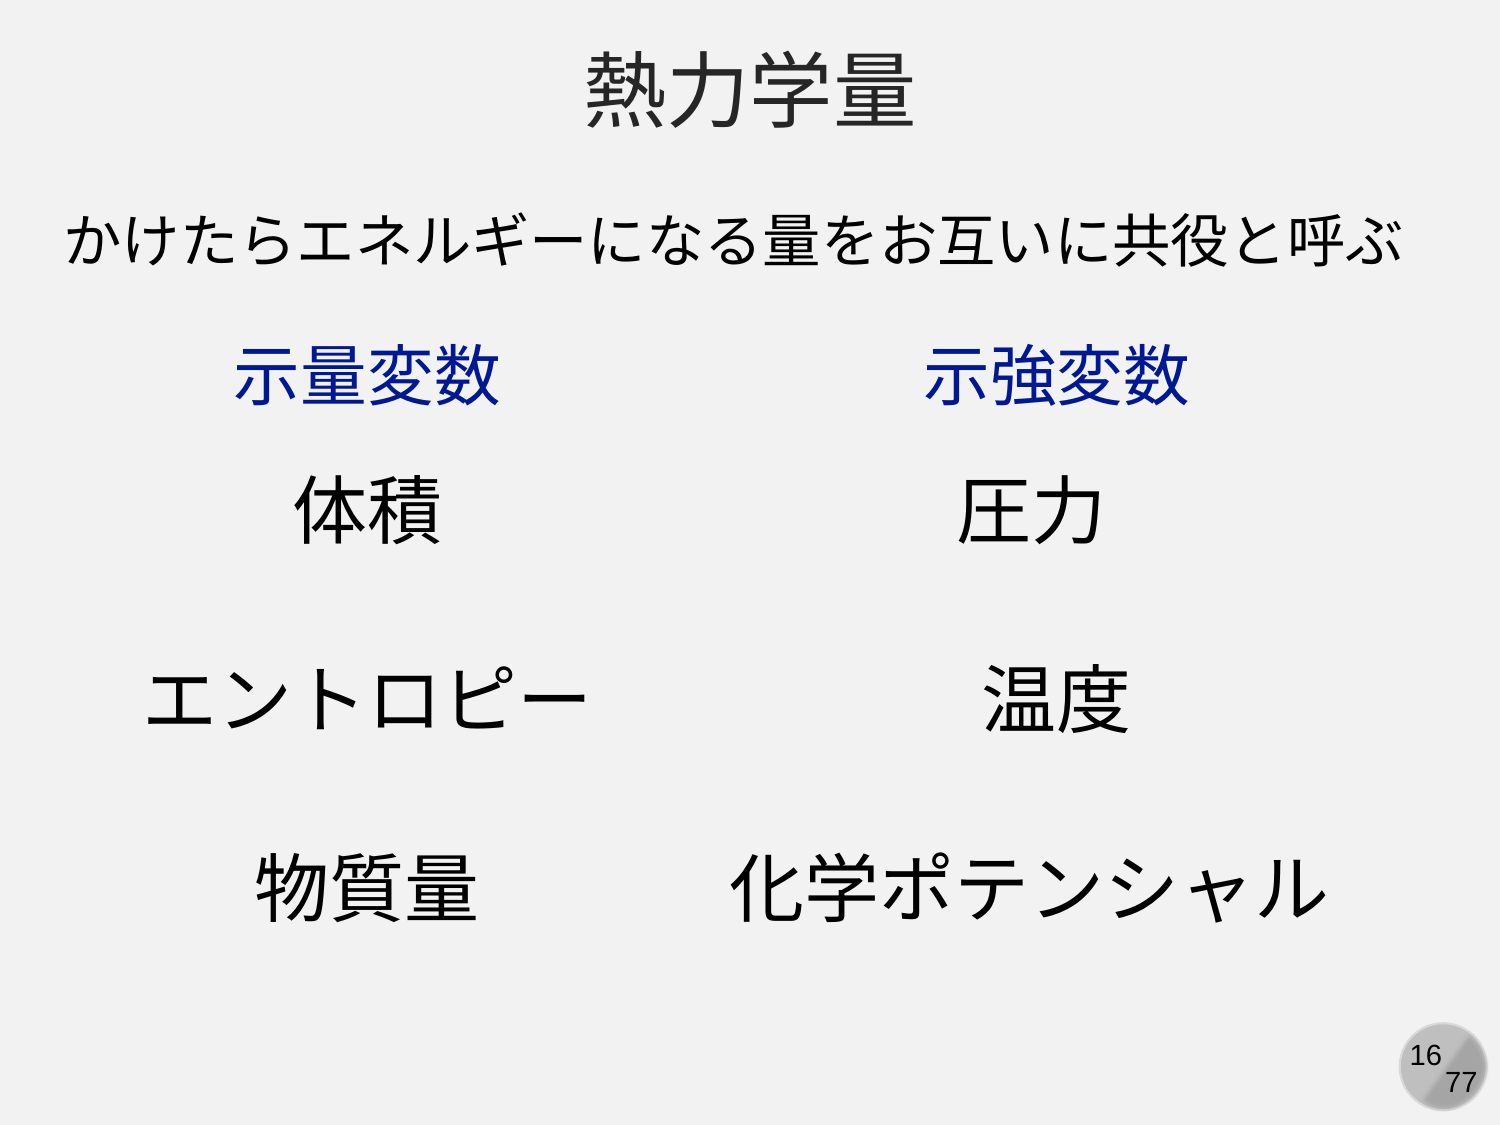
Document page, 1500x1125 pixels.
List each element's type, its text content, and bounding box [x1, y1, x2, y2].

text_box 示量変数 [219, 326, 516, 421]
text_box 示強変数 [908, 326, 1206, 421]
list 熱力学量 [0, 31, 1500, 155]
text_box かけたらエネルギーになる量をお互いに共役と呼ぶ [49, 196, 1419, 281]
